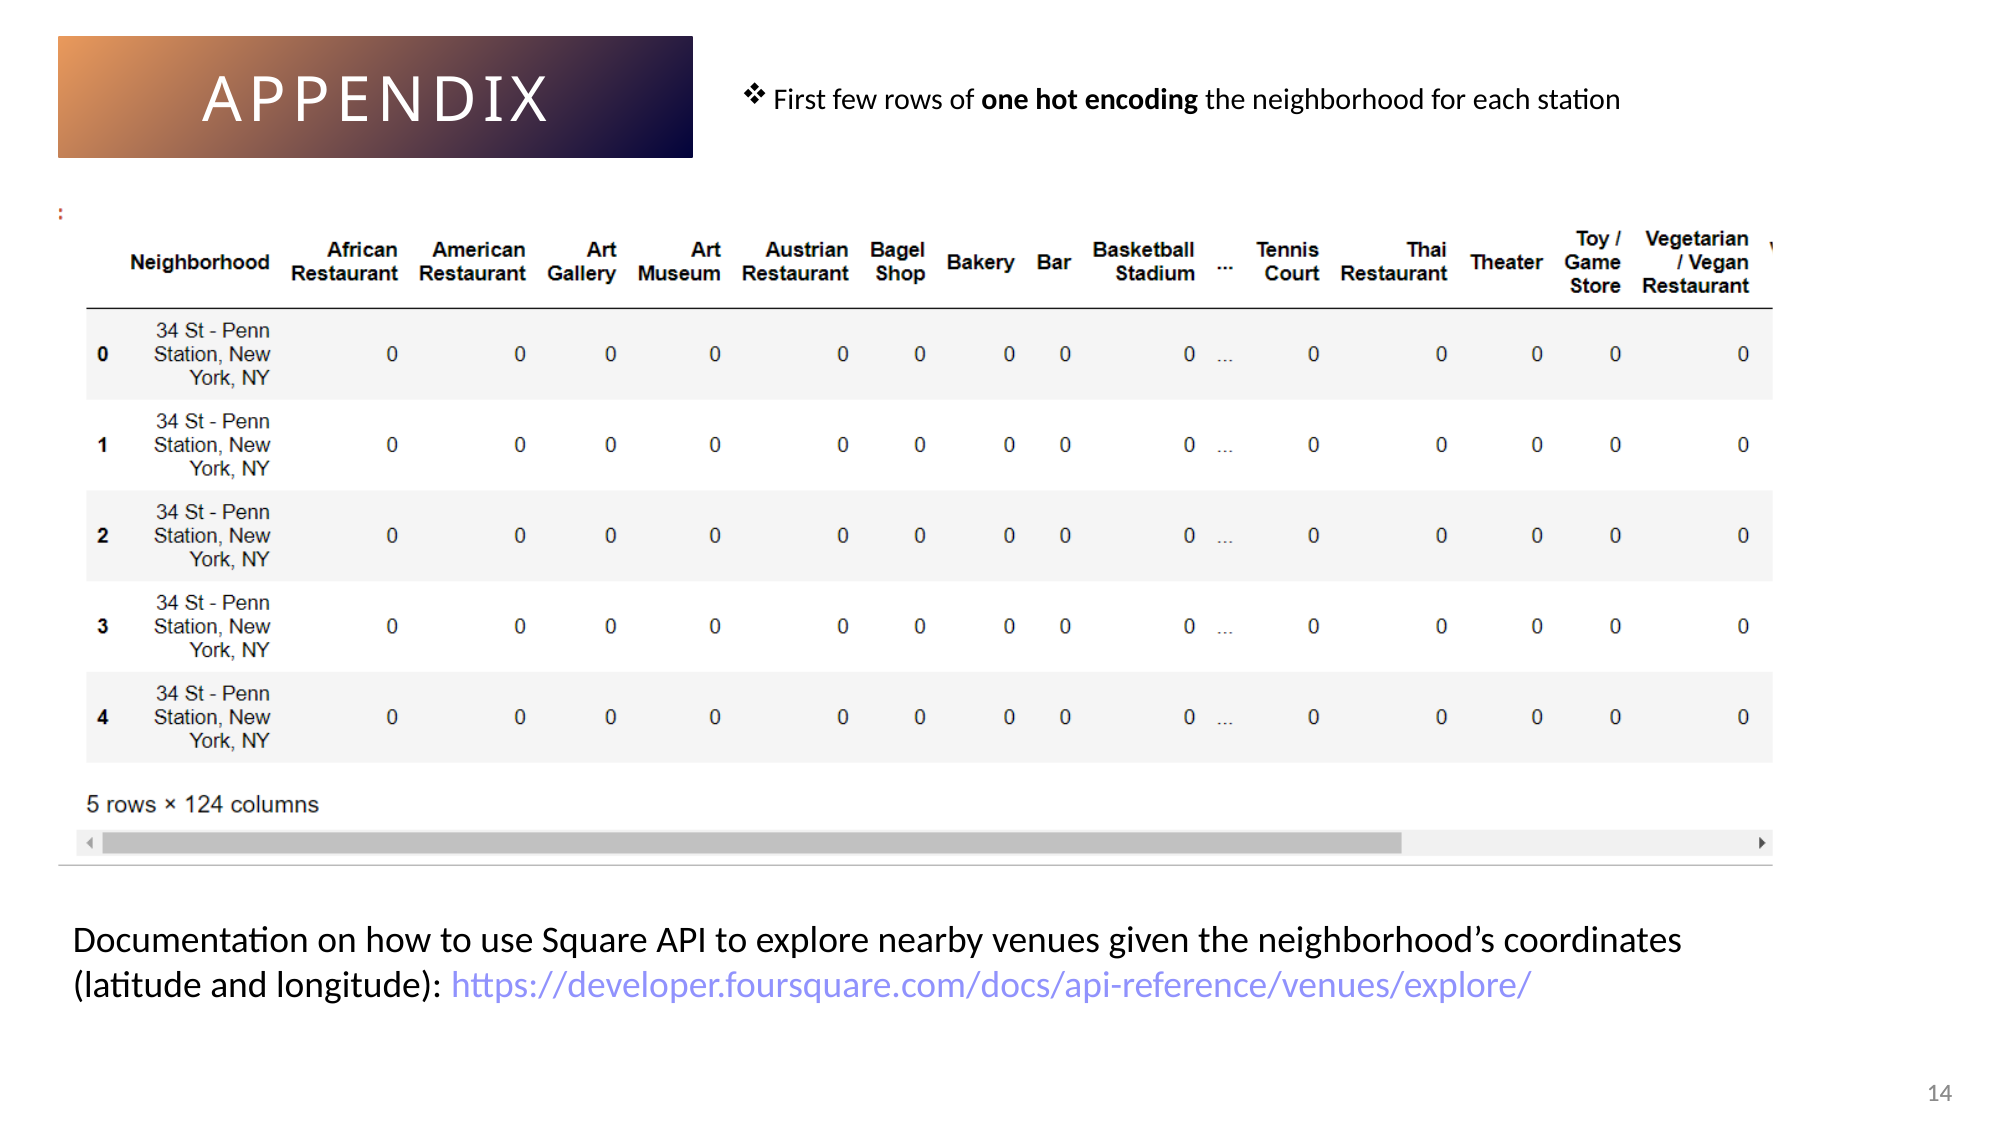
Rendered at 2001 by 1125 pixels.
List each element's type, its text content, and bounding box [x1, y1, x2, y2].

text_box Documentation on how to use Square API to explore nearby venues given the neighborhood’s coordinates (latitude and longitude): https://developer.foursquare.com/docs/api-reference/venues/explore/ [58, 907, 1773, 1013]
list First few rows of one hot encoding the neighborhood for each station [726, 53, 1821, 158]
picture [58, 196, 1773, 883]
slide_number 14 [1894, 1061, 1968, 1121]
list APPENDIX [58, 36, 693, 158]
